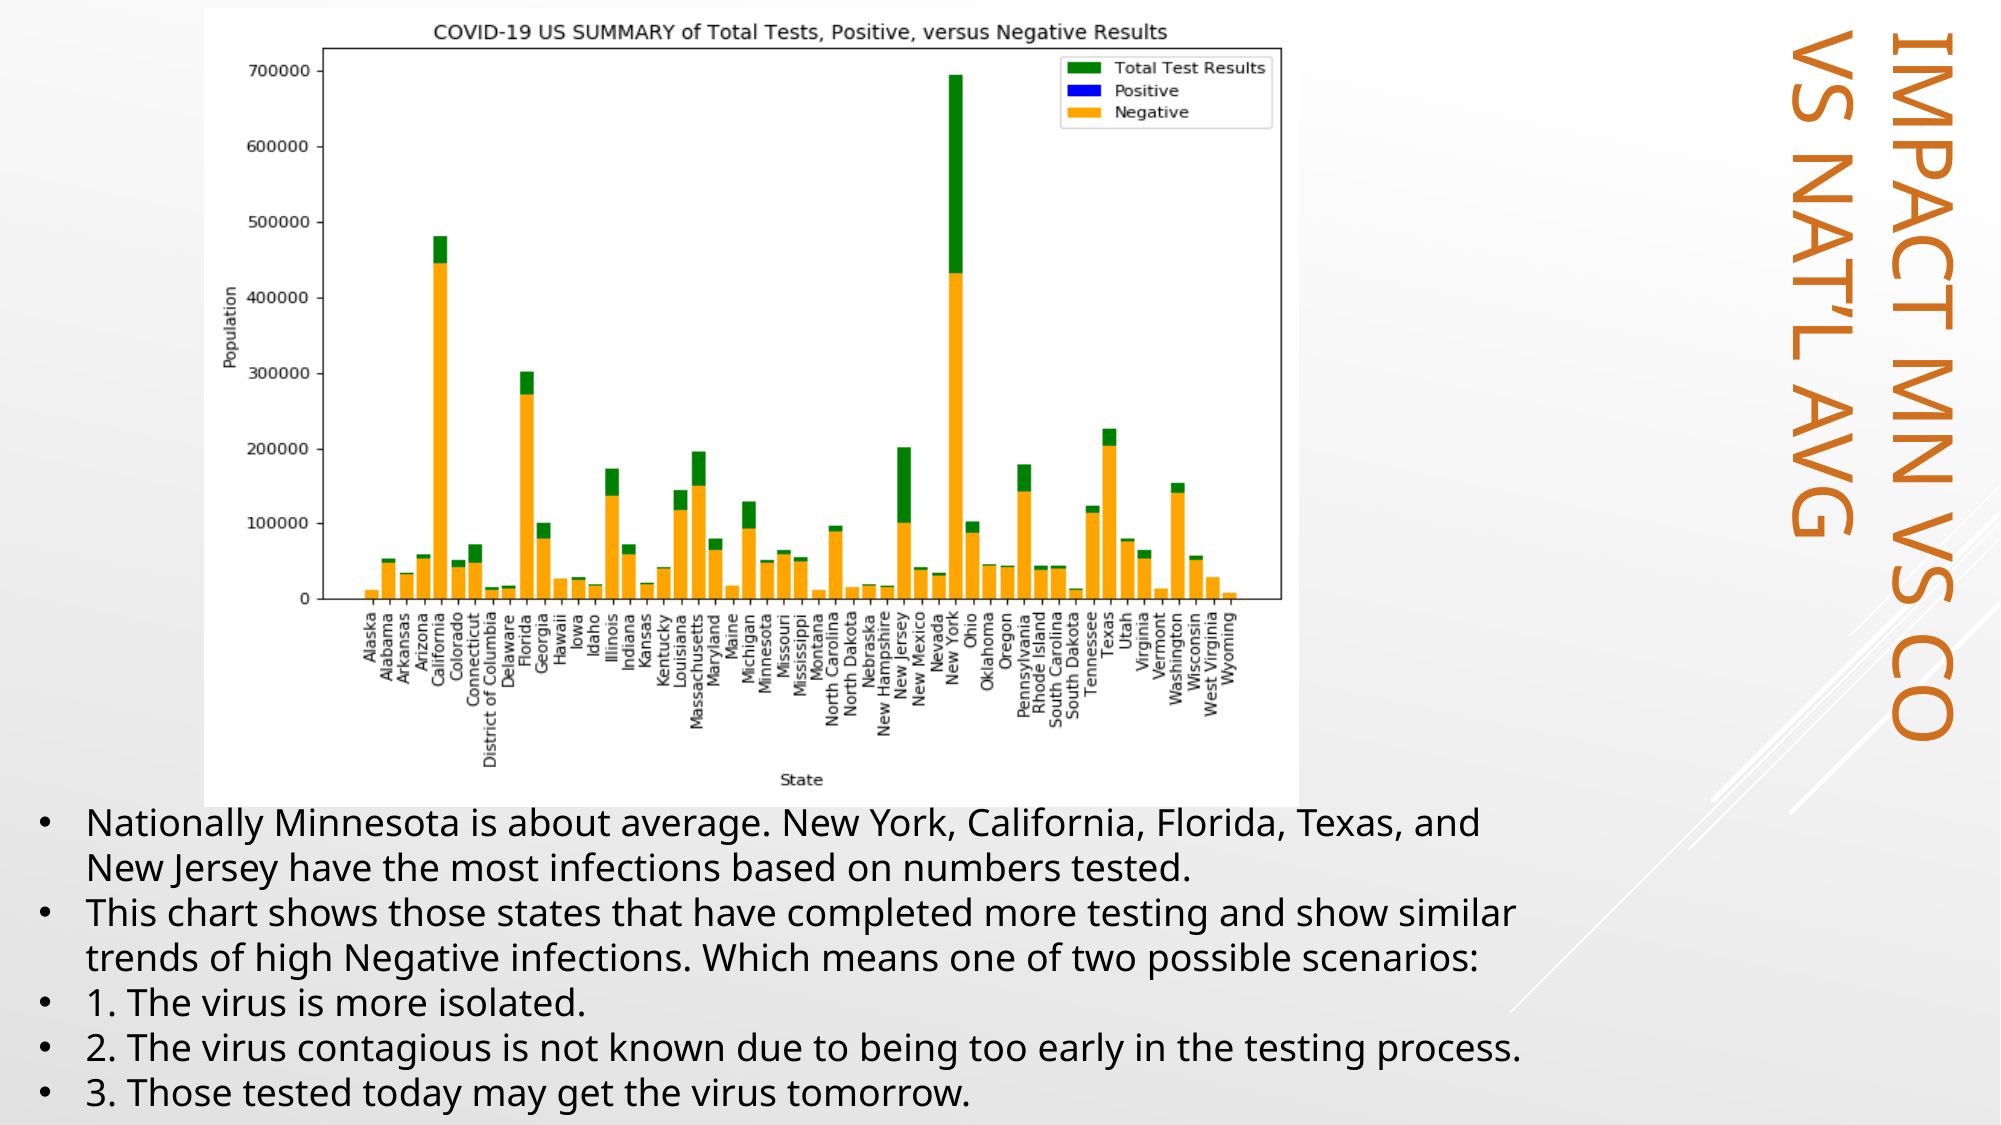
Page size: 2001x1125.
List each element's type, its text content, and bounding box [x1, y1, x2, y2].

text_box Nationally Minnesota is about average. New York, California, Florida, Texas, and New Jersey have the most infections based on numbers tested. This chart shows those states that have completed more testing and show similar trends of high Negative infections. Which means one of two possible scenarios: 1. The virus is more isolated. 2. The virus contagious is not known due to being too early in the testing process. 3. Those tested today may get the virus tomorrow. [23, 791, 1568, 1122]
text_box Impact mn vs co vs nat’l avg [1752, 15, 2000, 1125]
picture [204, 8, 1300, 807]
